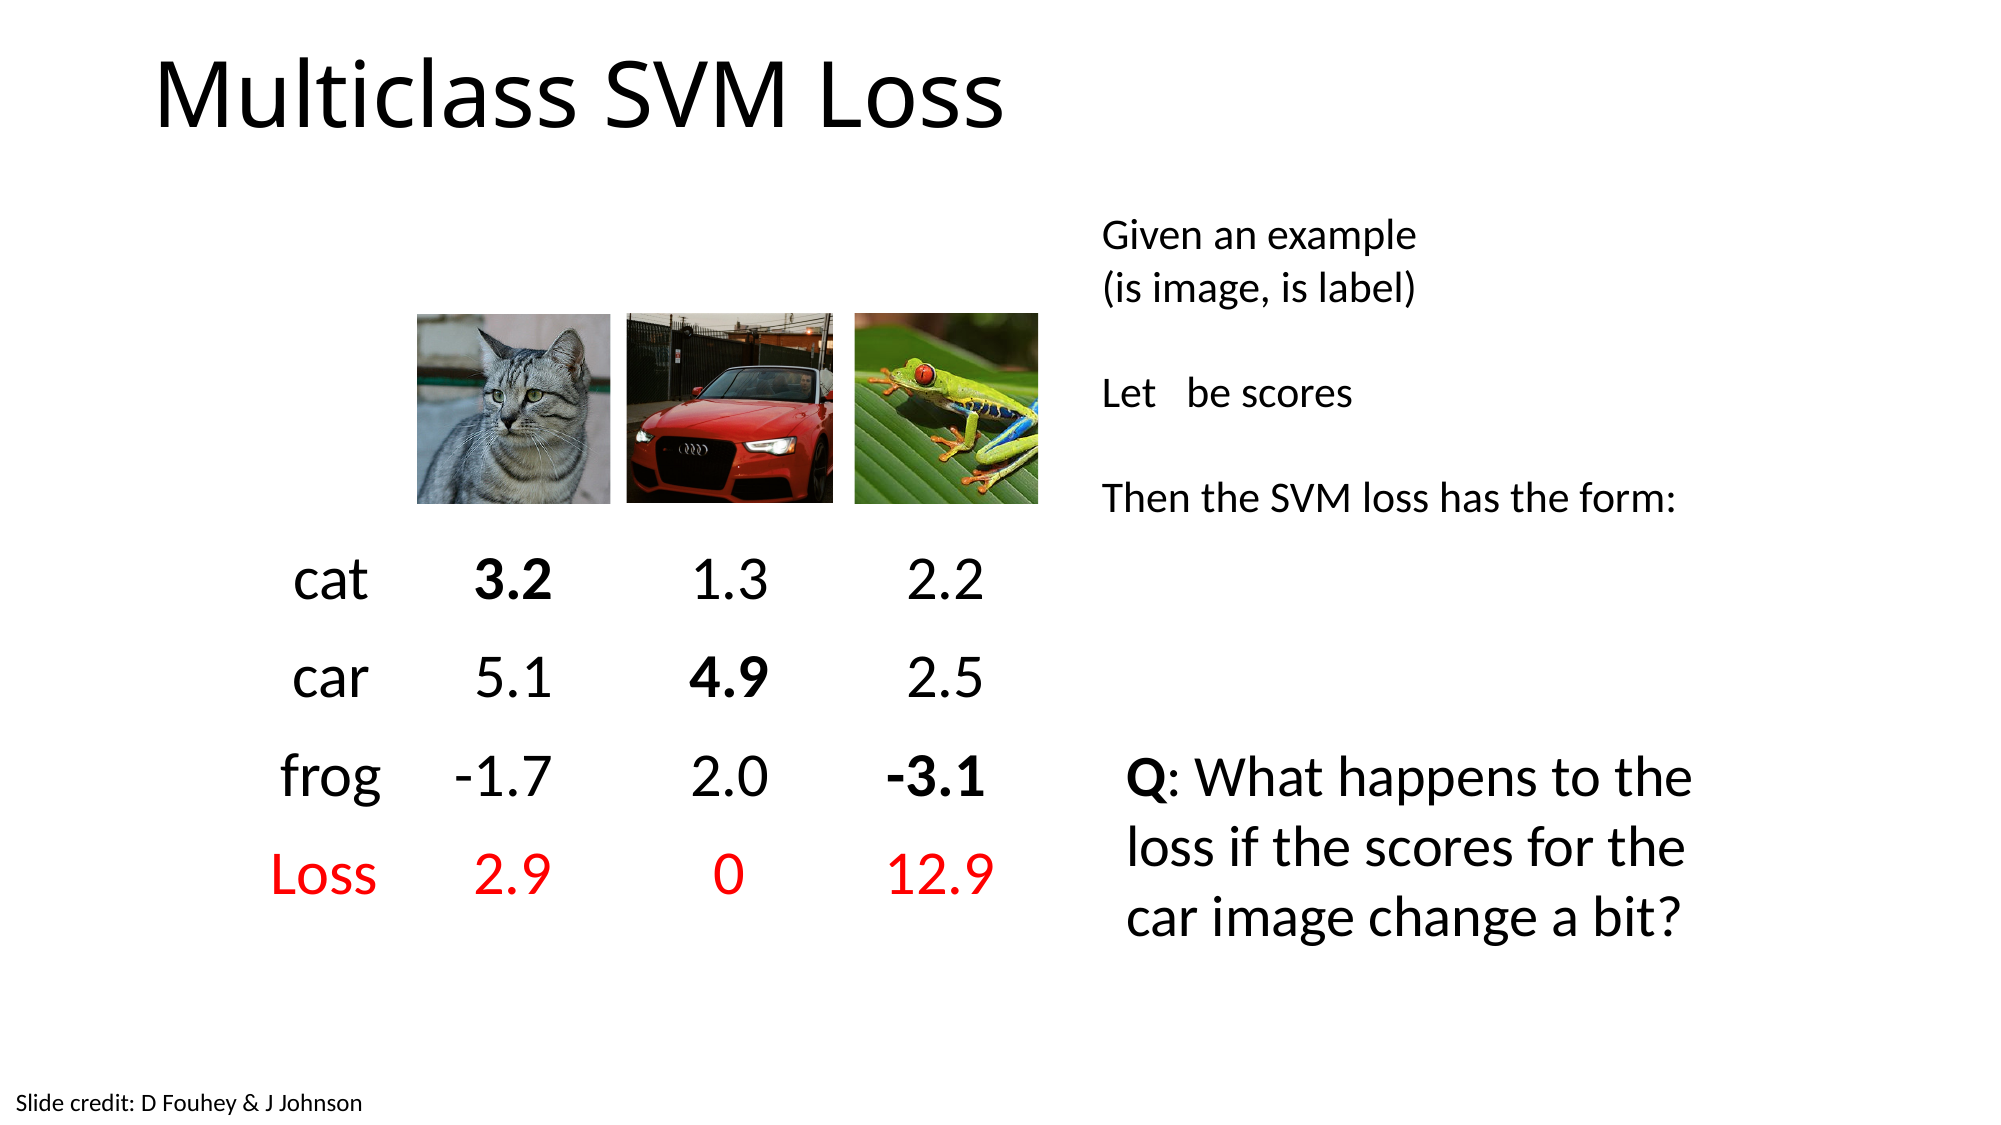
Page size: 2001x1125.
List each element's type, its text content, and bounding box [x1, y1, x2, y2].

text_box 5.1 [459, 627, 569, 718]
text_box 1.3 [675, 529, 785, 619]
title Multiclass SVM Loss [137, 29, 1863, 165]
text_box Slide credit: D Fouhey & J Johnson [1, 1079, 379, 1125]
text_box 3.2 [458, 529, 569, 619]
text_box -3.1 [871, 726, 1001, 817]
text_box 4.9 [674, 627, 785, 718]
text_box -1.7 [439, 726, 569, 816]
text_box Q: What happens to the loss if the scores for the car image change a bit? [1105, 717, 1728, 965]
picture [626, 313, 834, 503]
text_box 2.9 [458, 824, 568, 915]
picture [854, 313, 1039, 504]
text_box Loss [249, 824, 399, 915]
text_box 2.0 [675, 726, 785, 816]
picture [417, 314, 611, 504]
text_box car [272, 627, 391, 718]
text_box frog [264, 726, 399, 816]
text_box 2.2 [891, 529, 1001, 619]
text_box cat [278, 529, 385, 619]
text_box 12.9 [869, 824, 1011, 915]
text_box 0 [699, 824, 761, 915]
text_box 2.5 [891, 627, 1001, 718]
